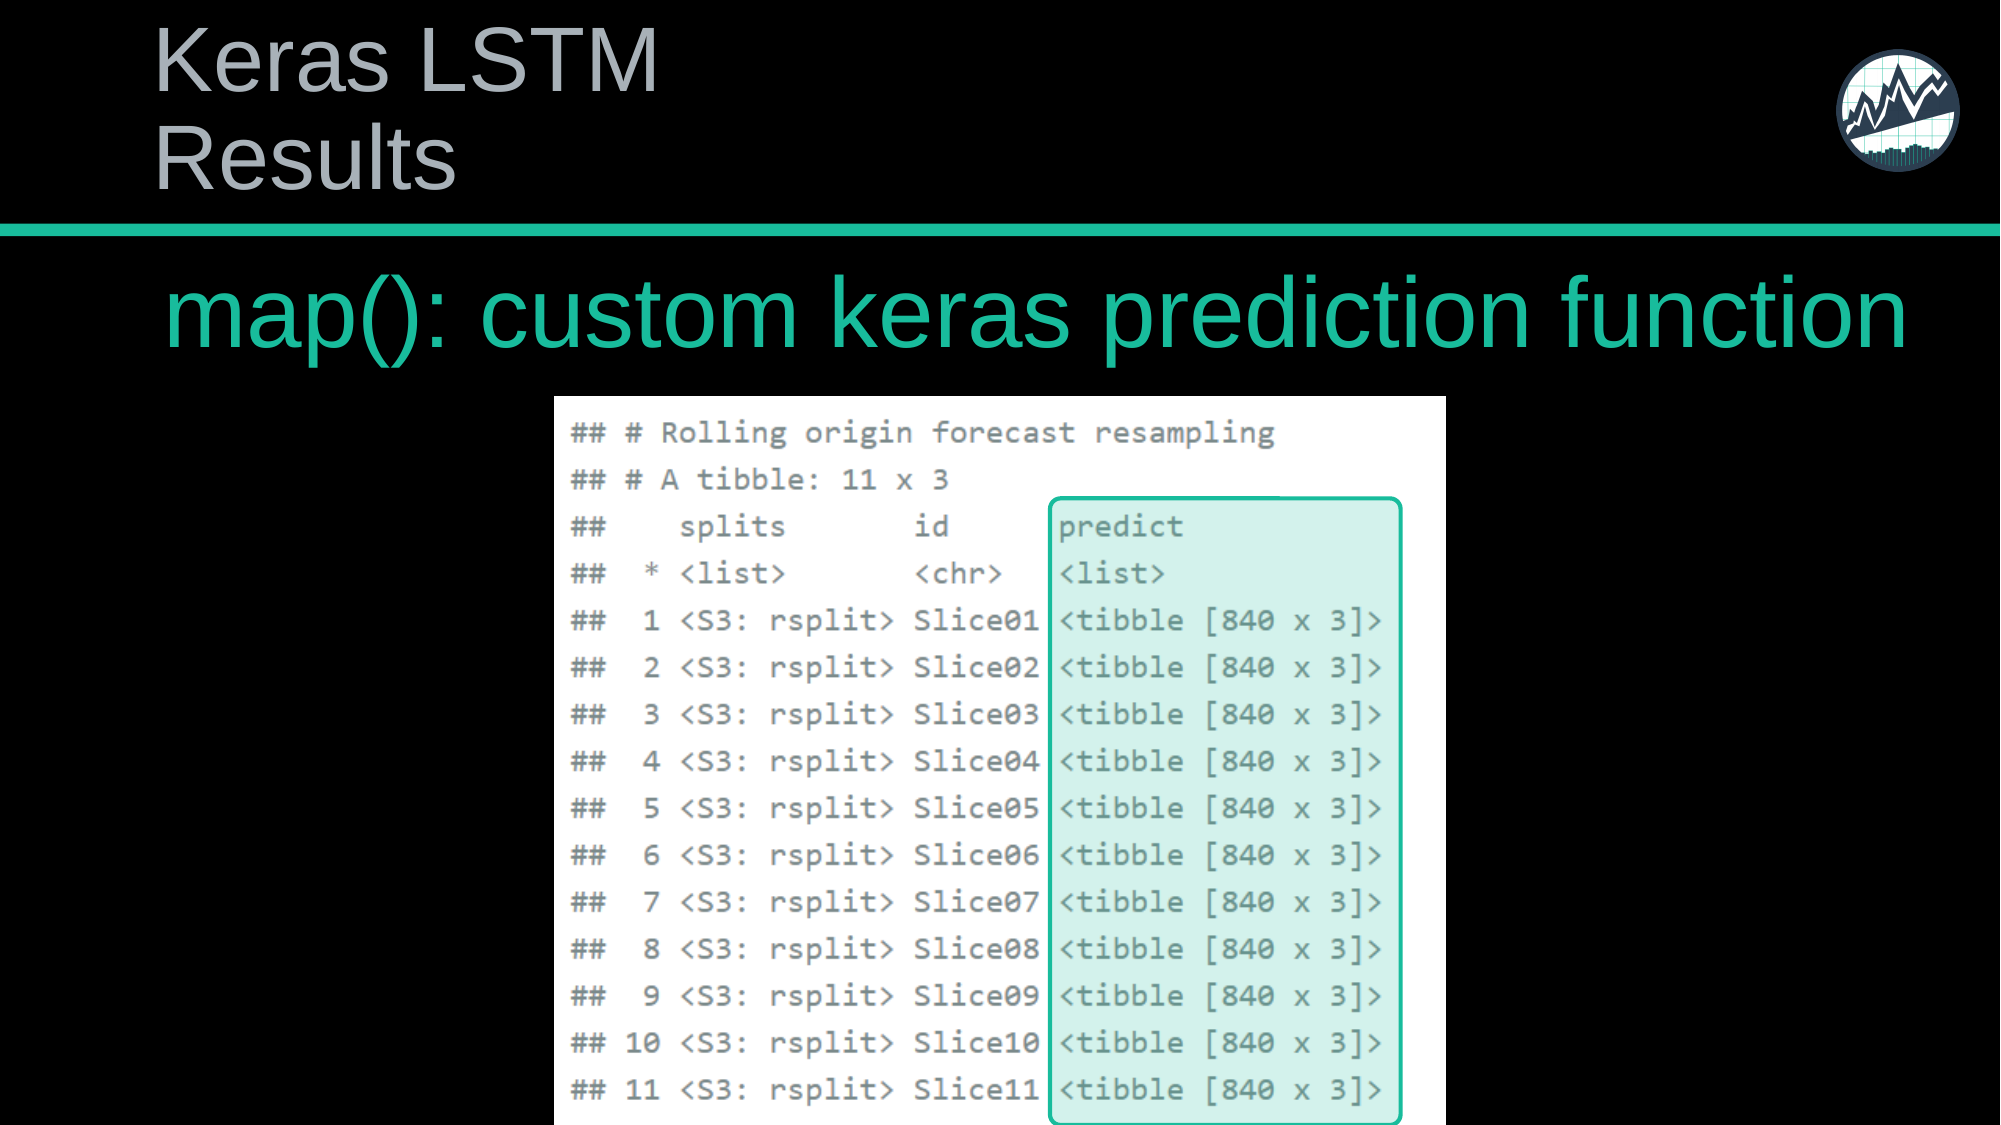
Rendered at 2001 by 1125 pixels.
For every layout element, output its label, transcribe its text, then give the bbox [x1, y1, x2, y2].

text_box map(): custom keras prediction function [148, 239, 1927, 375]
title Keras LSTM Results [137, 23, 1863, 199]
picture [554, 396, 1446, 1125]
picture [1863, 49, 1960, 172]
